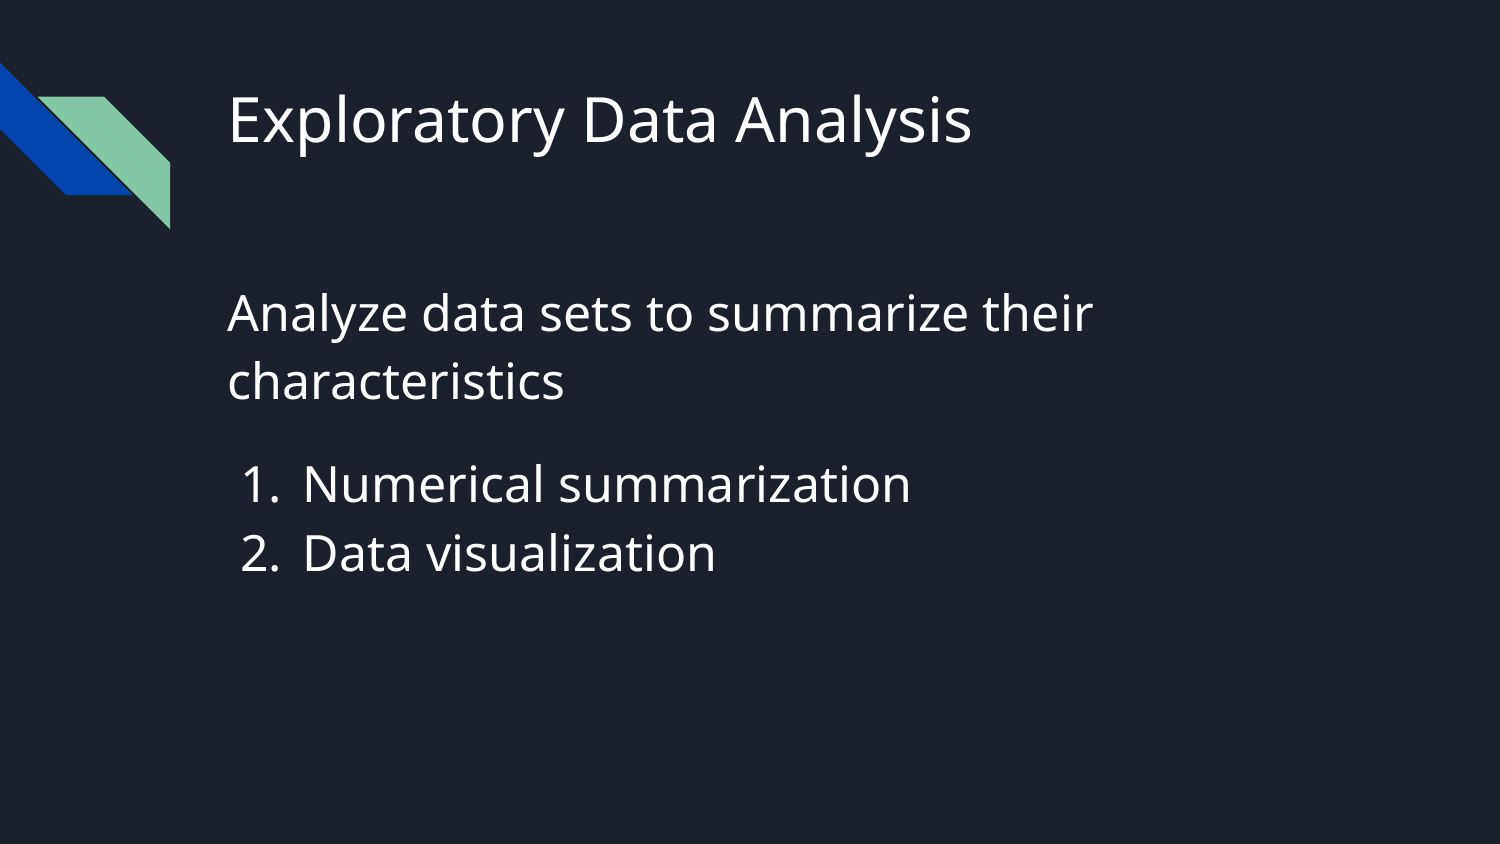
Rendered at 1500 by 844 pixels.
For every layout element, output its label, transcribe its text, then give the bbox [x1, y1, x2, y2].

list Analyze data sets to summarize their characteristics Numerical summarization Data visualization [212, 257, 1368, 735]
title Exploratory Data Analysis [212, 64, 1368, 215]
